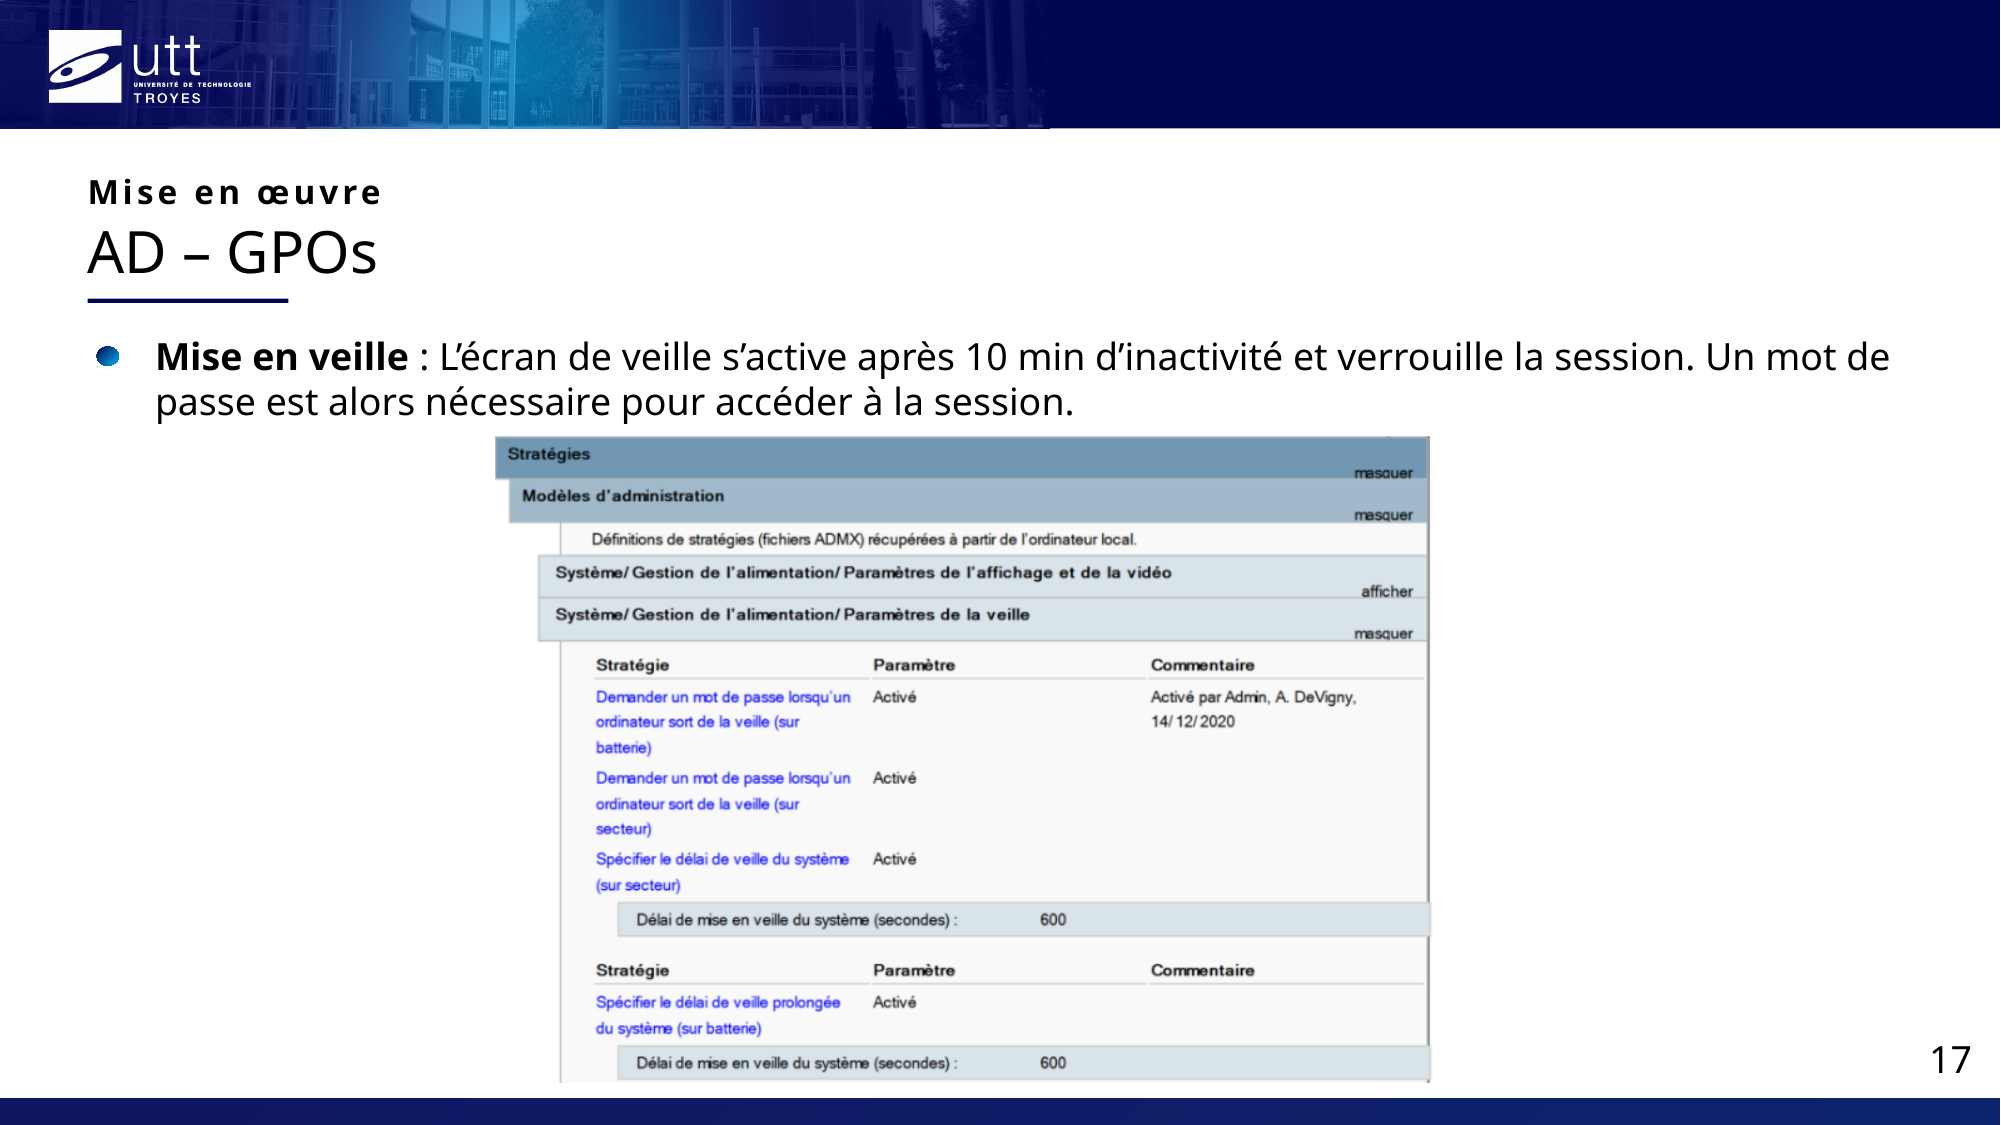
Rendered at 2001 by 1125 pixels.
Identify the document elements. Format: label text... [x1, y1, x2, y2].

text_box [0, 1097, 2000, 1125]
picture [494, 436, 1435, 1084]
text_box [96, 346, 119, 366]
text_box Mise en veille : L’écran de veille s’active après 10 min d’inactivité et verrouille la session. Un mot de passe est alors nécessaire pour accéder à la session. [140, 325, 2000, 431]
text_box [87, 179, 1044, 301]
text_box 17 [1914, 1028, 2000, 1097]
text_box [0, 0, 2000, 129]
